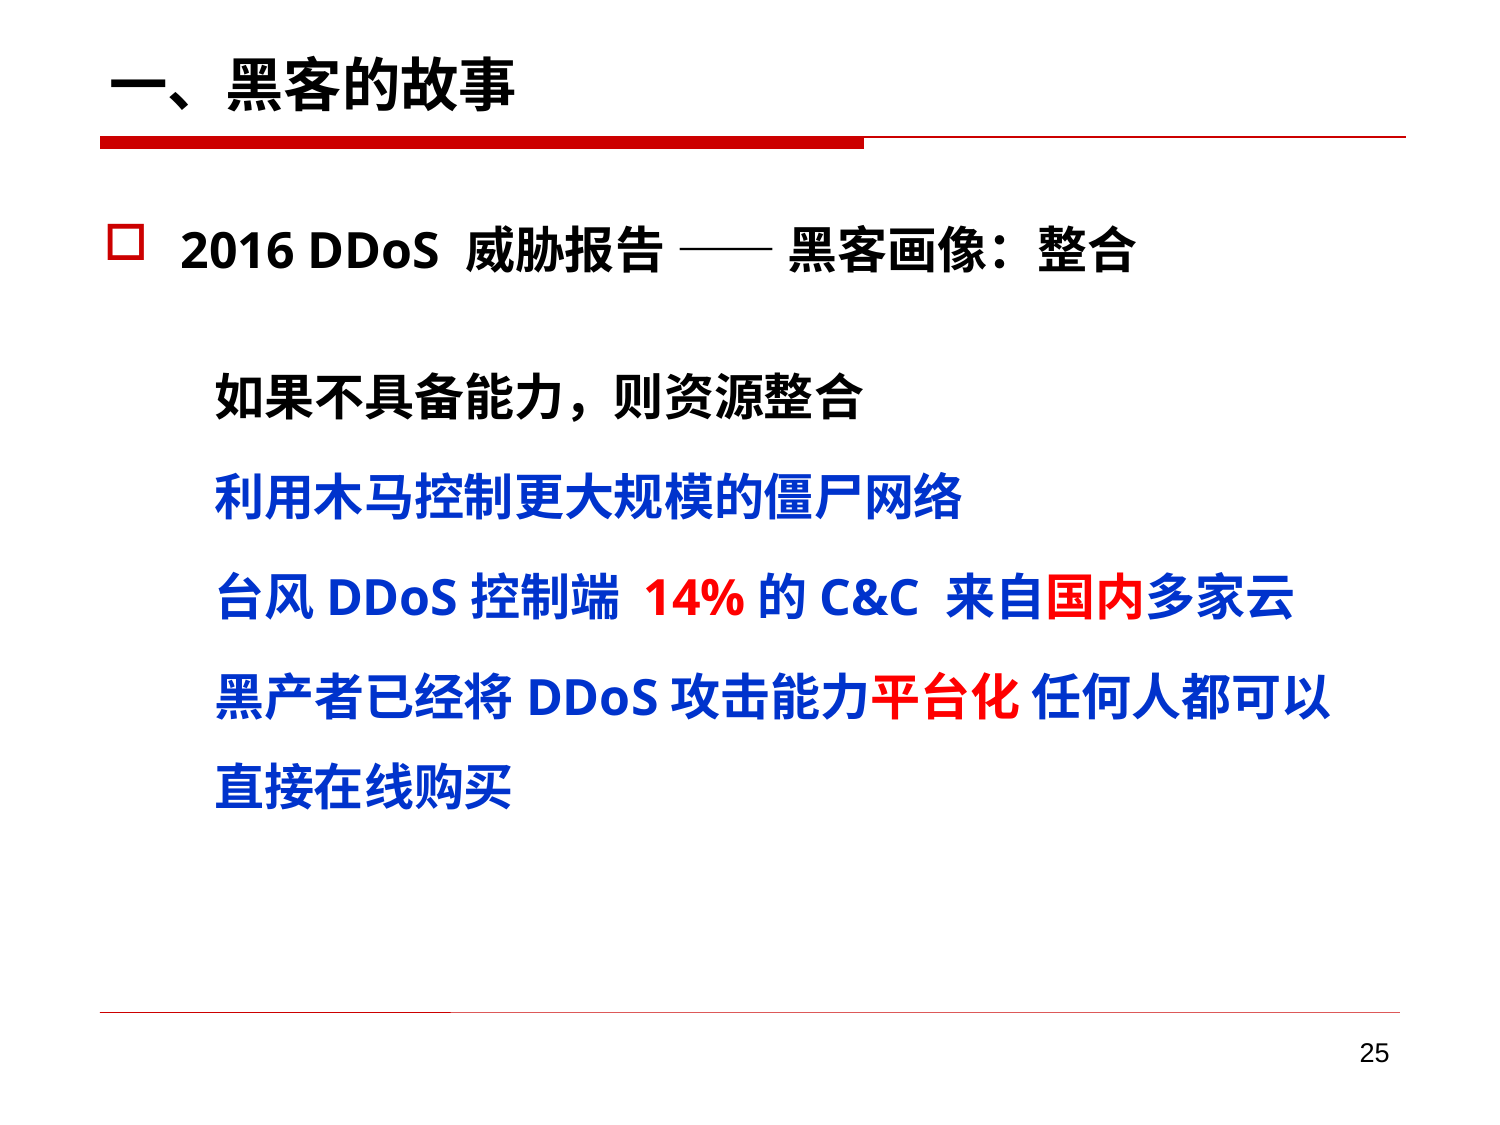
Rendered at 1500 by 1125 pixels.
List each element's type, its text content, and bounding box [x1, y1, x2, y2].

text_box 如果不具备能力，则资源整合 利用木马控制更大规模的僵尸网络 台风DDoS控制端 14%的C&C 来自国内多家云 黑产者已经将DDoS攻击能力平台化 任何人都可以直接在线购买 [199, 328, 1353, 470]
title 一、黑客的故事 [94, 8, 1407, 126]
list 2016 DDoS 威胁报告 —— 黑客画像：整合 [88, 181, 1211, 315]
